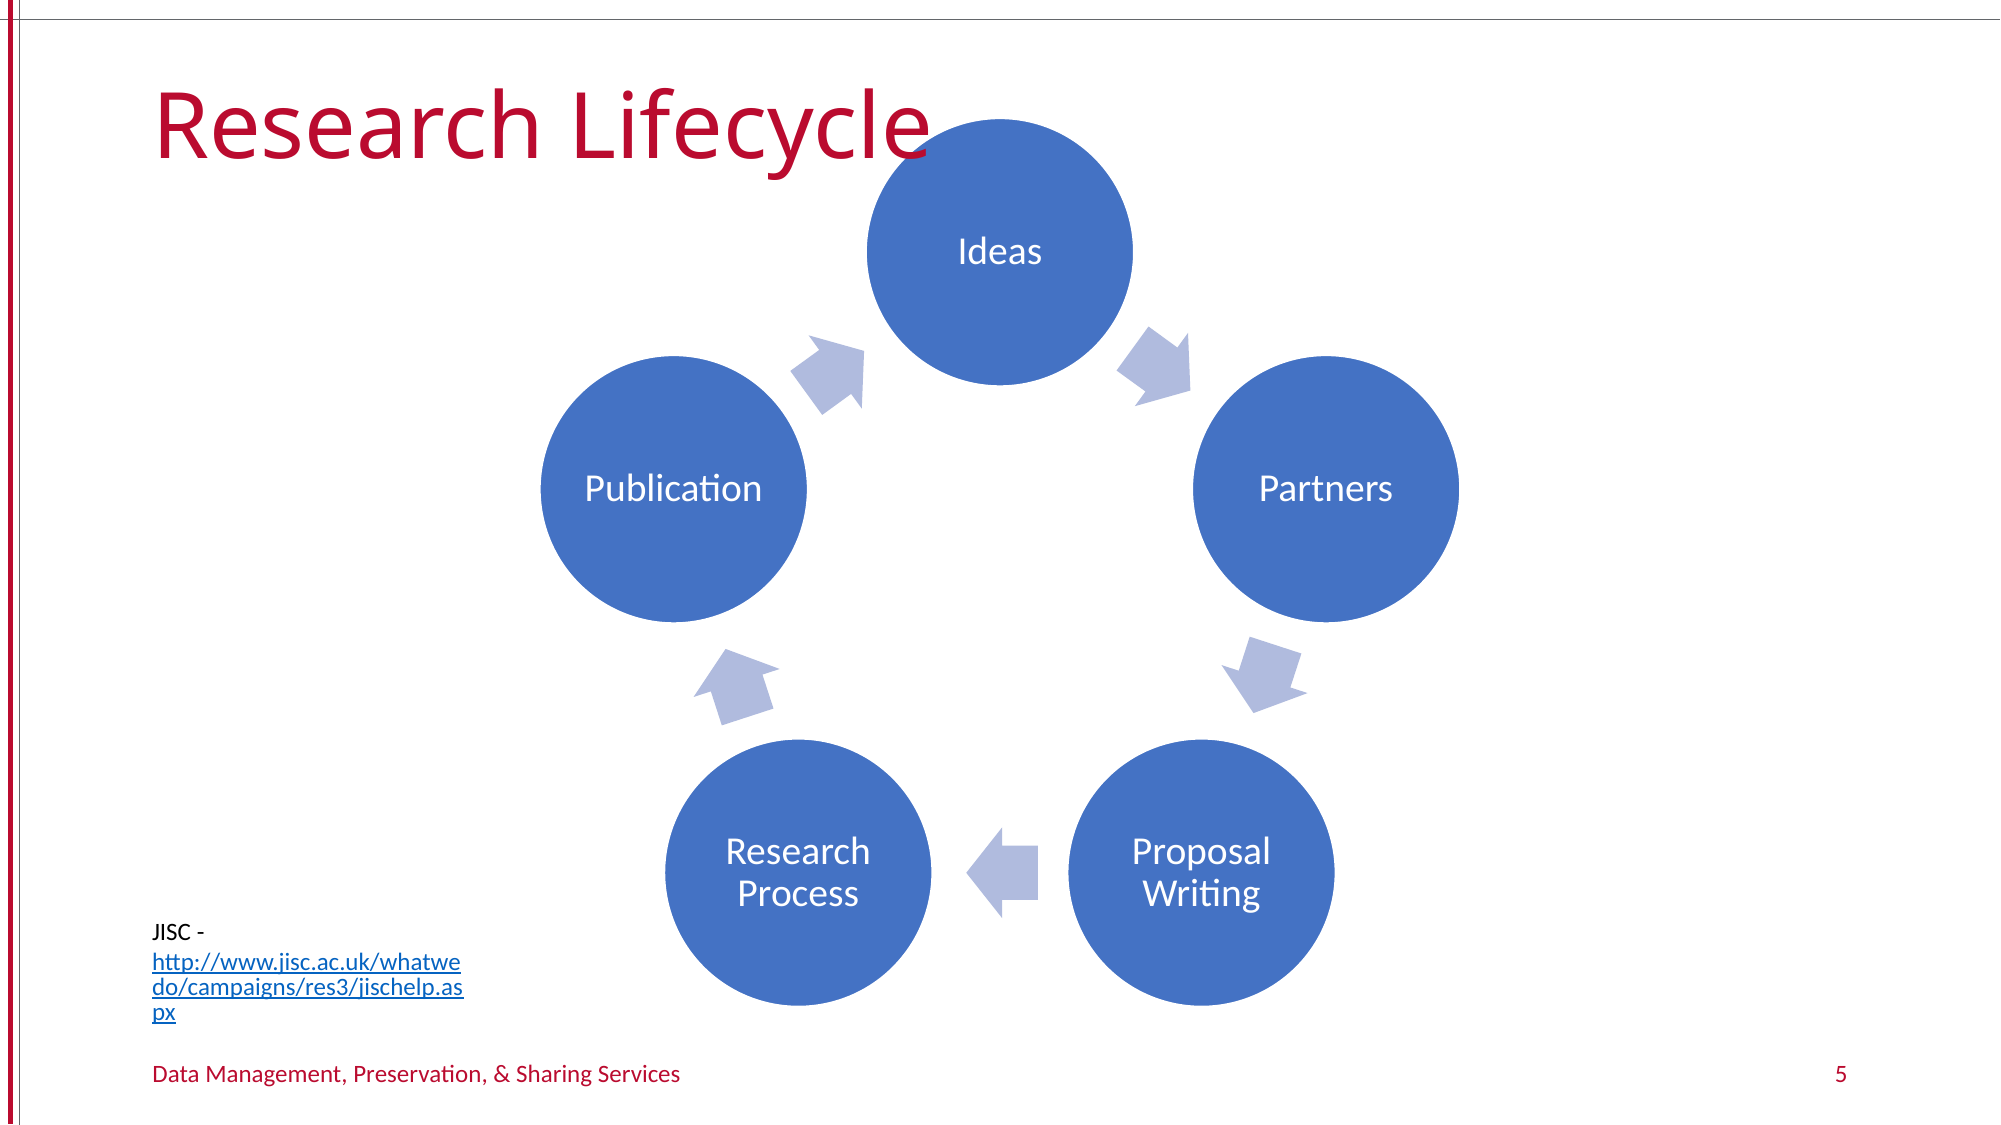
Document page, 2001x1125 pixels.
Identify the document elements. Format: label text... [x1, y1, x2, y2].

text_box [333, 117, 1667, 1007]
slide_number 5 [1713, 1042, 1863, 1103]
text_box Research Lifecycle [137, 59, 1000, 197]
text_box JISC - http://www.jisc.ac.uk/whatwedo/campaigns/res3/jischelp.aspx [137, 907, 333, 983]
footer Data Management, Preservation, & Sharing Services [137, 1042, 1683, 1103]
